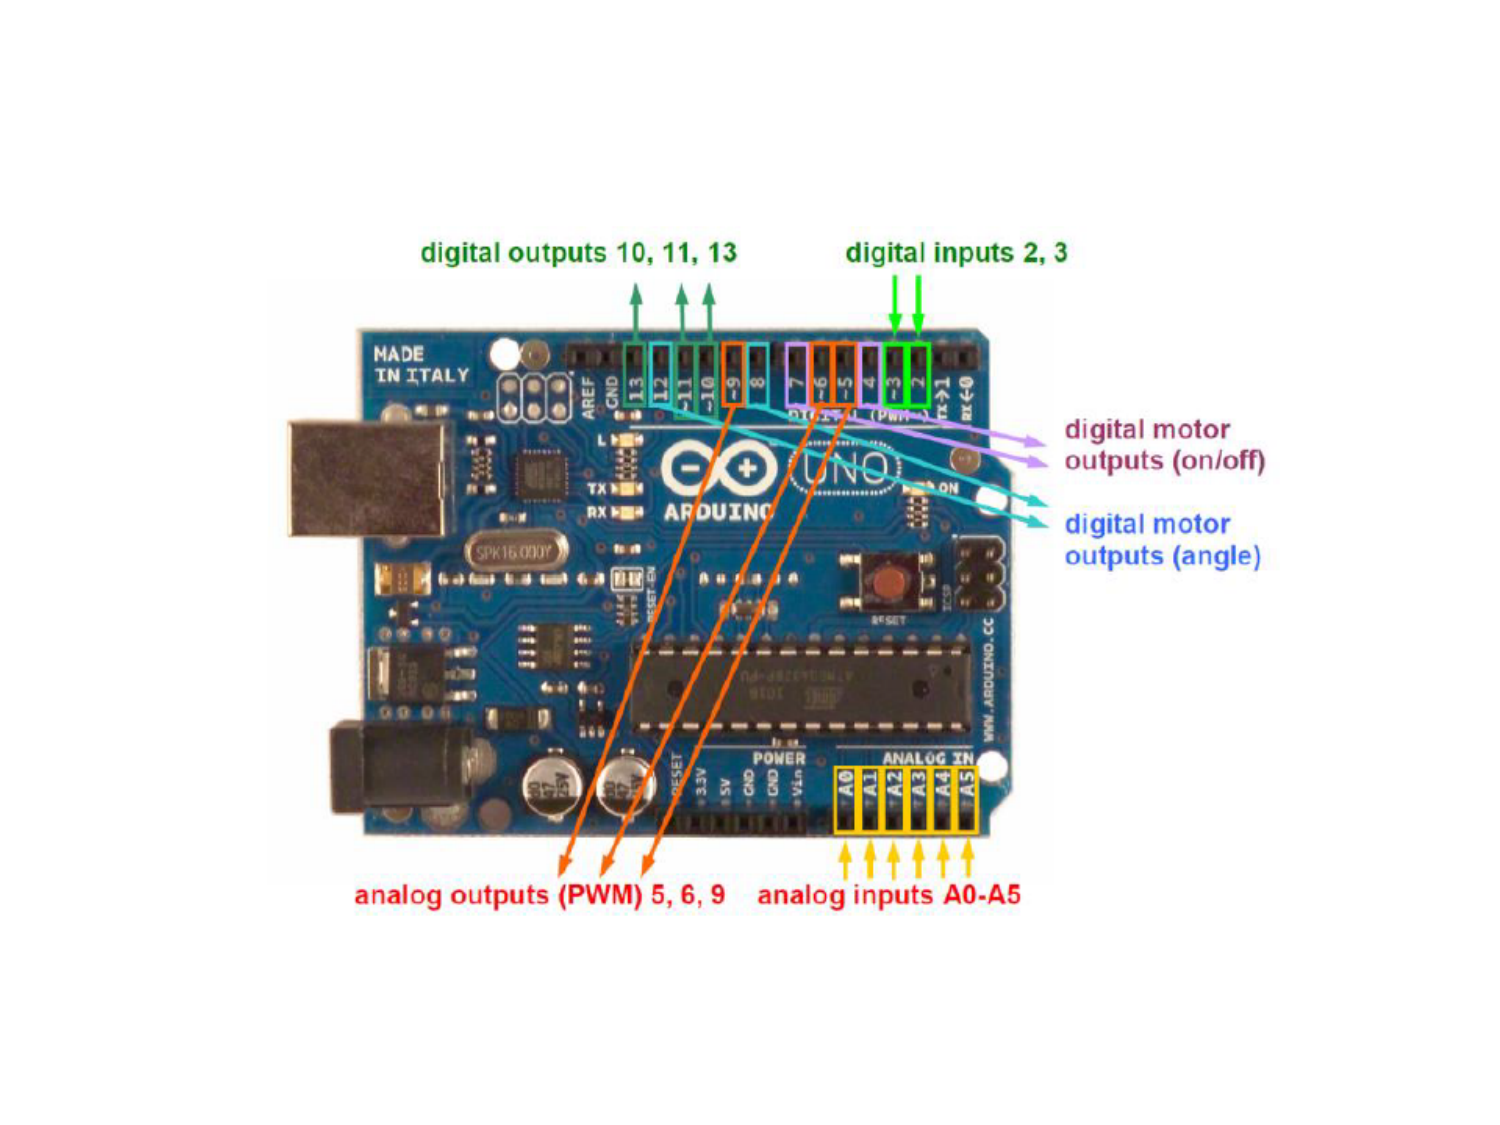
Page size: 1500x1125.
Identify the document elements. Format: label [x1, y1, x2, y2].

picture [231, 199, 1284, 941]
